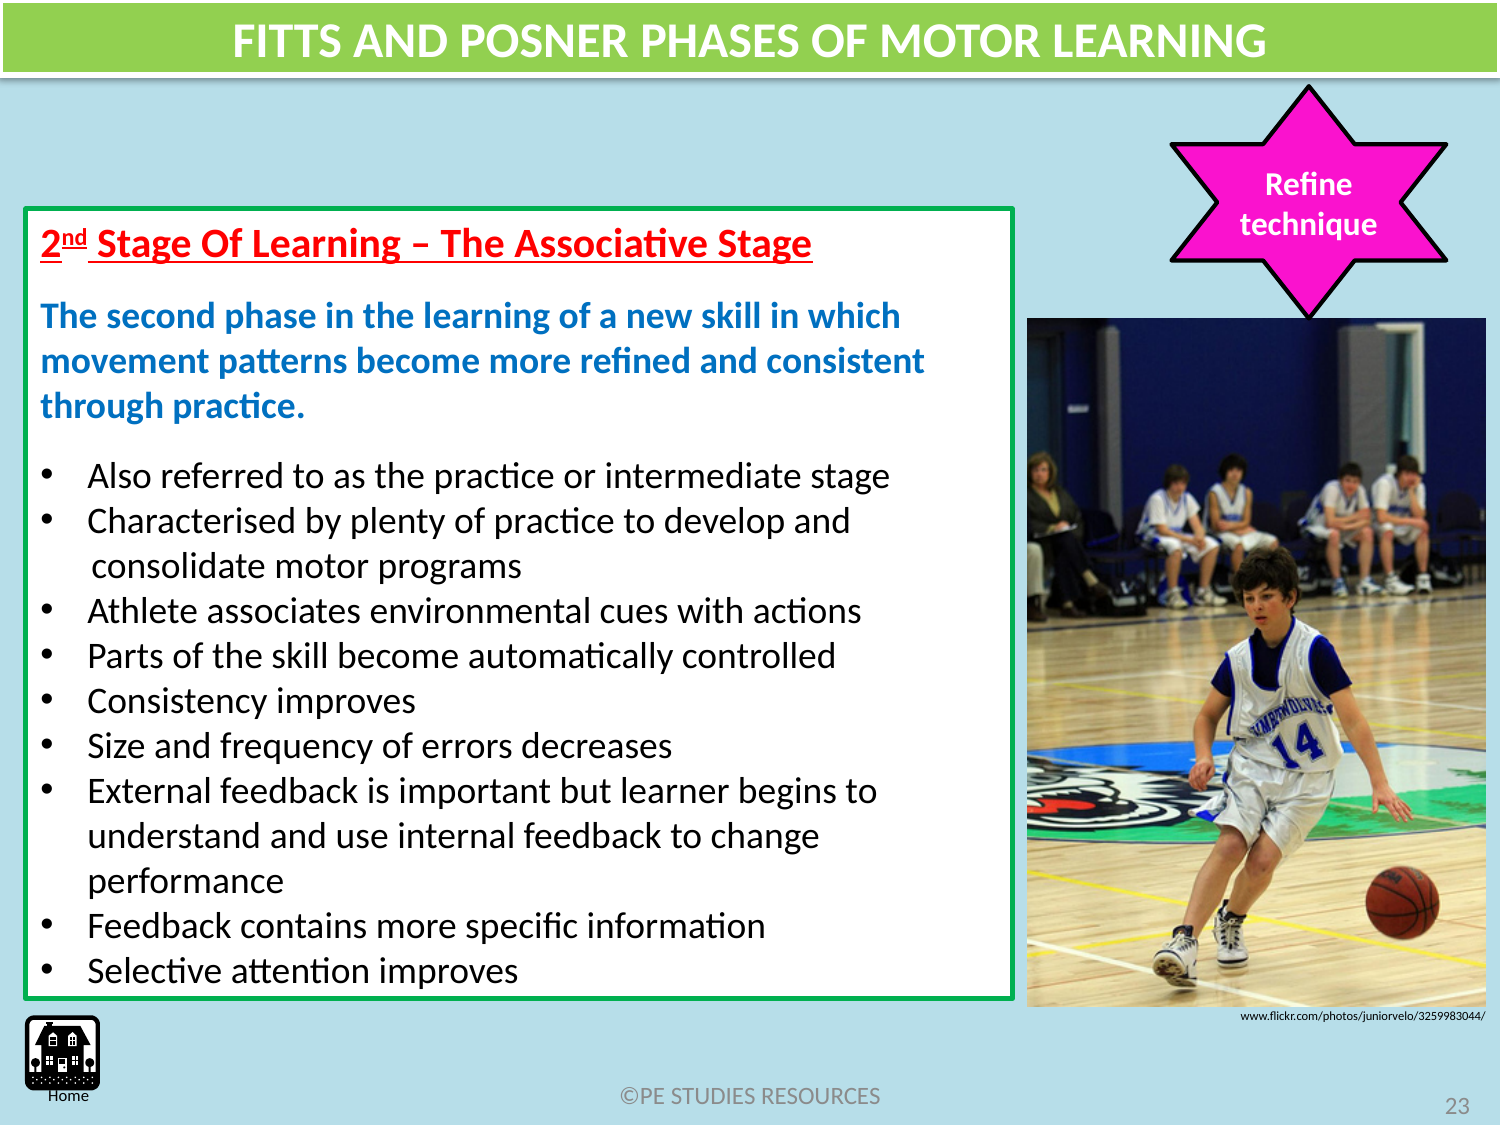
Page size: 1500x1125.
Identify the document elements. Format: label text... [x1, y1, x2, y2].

text_box Refine technique [1169, 84, 1449, 316]
text_box 2nd Stage Of Learning – The Associative Stage The second phase in the learning of a new skill in which movement patterns become more refined and consistent through practice. Also referred to as the practice or intermediate stage Characterised by plenty of practice to develop and consolidate motor programs Athlete associates environmental cues with actions Parts of the skill become automatically controlled Consistency improves Size and frequency of errors decreases External feedback is important but learner begins to understand and use internal feedback to change performance Feedback contains more specific information Selective attention improves [25, 208, 1013, 999]
text_box Home [0, 1077, 138, 1113]
text_box www.flickr.com/photos/juniorvelo/3259983044/ [1209, 1000, 1500, 1030]
slide_number 23 [1135, 1074, 1486, 1125]
footer ©PE STUDIES RESOURCES [512, 1065, 988, 1125]
picture [1026, 318, 1486, 1007]
picture [24, 1015, 101, 1091]
text_box Fitts and posner PHASES of MOTOR learning [0, 0, 1500, 78]
